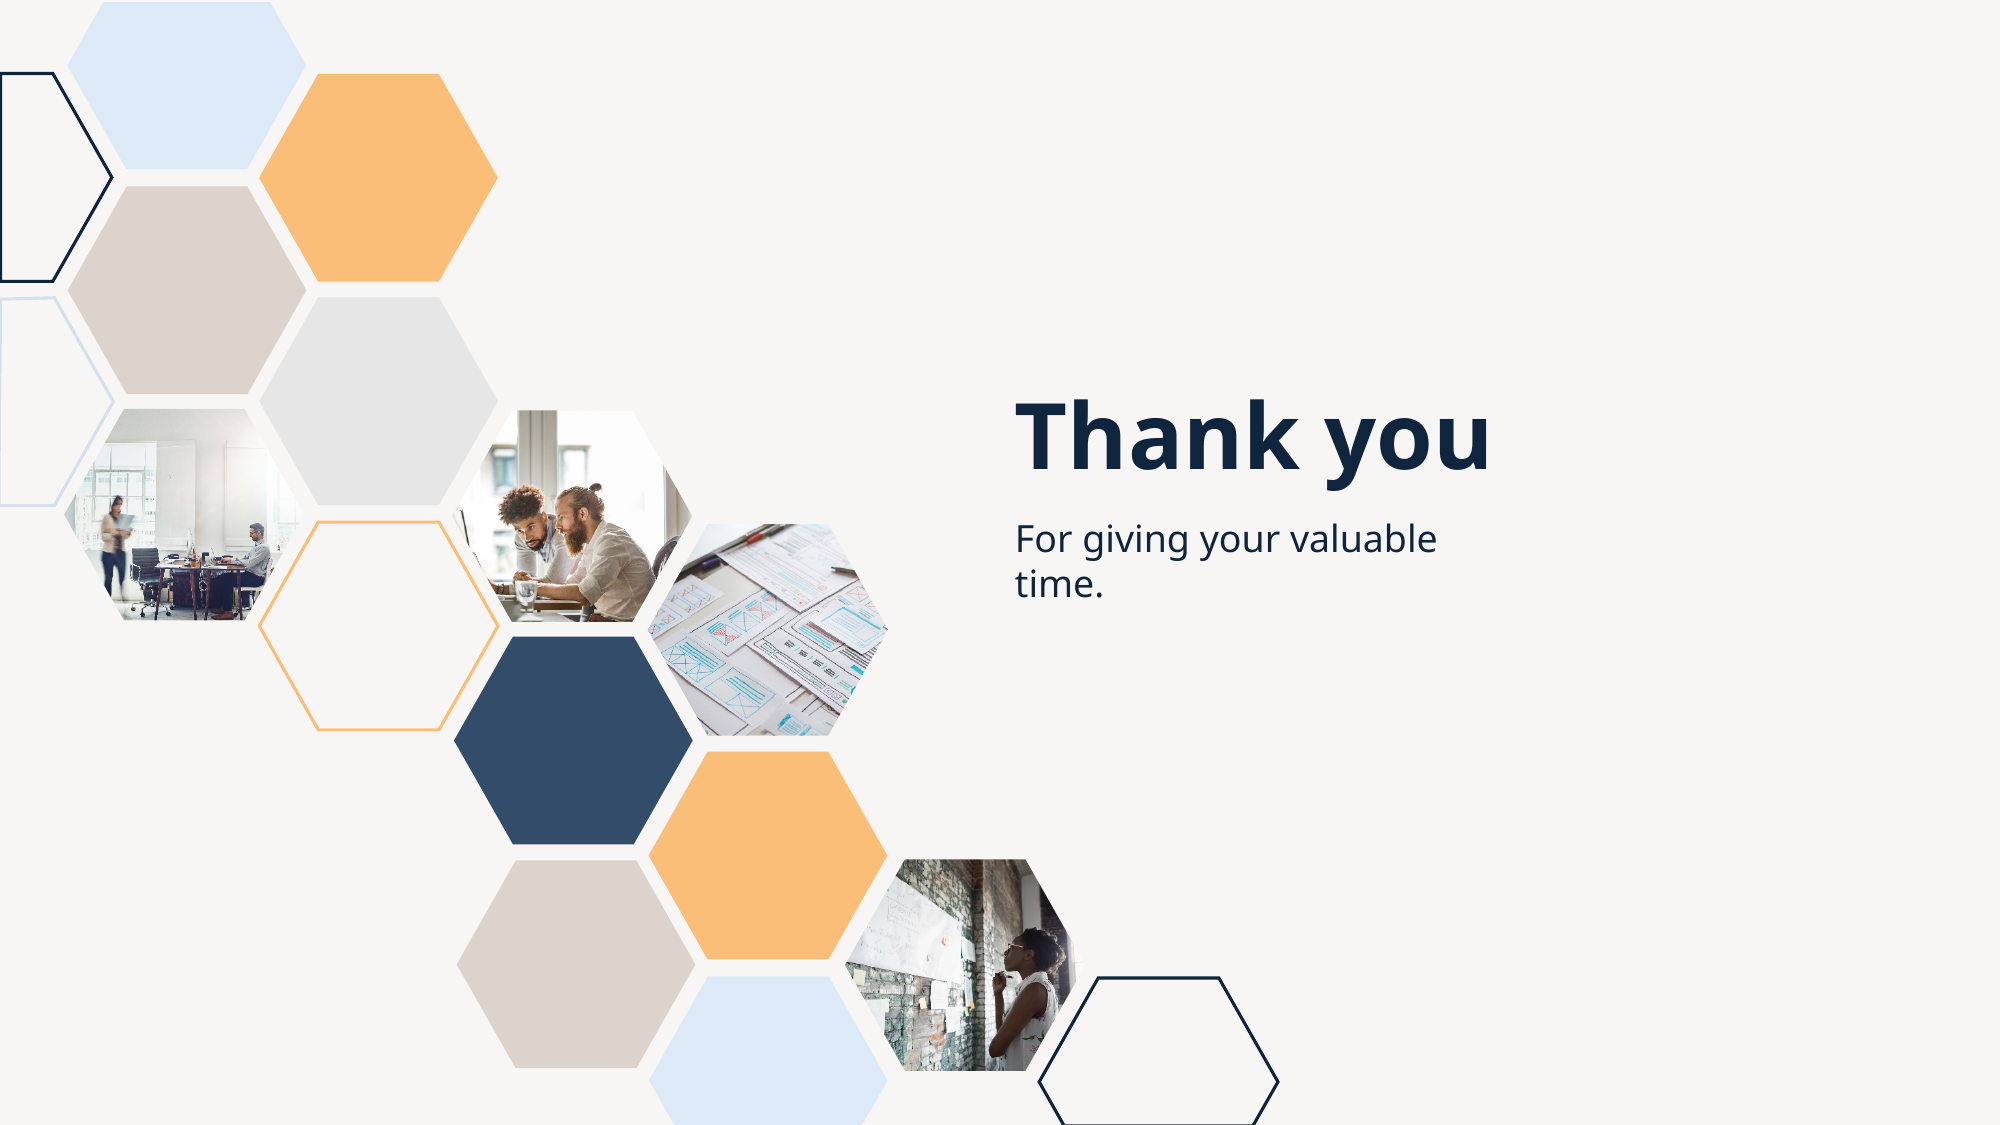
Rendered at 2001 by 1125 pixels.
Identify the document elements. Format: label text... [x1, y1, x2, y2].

picture [451, 410, 889, 736]
picture [64, 408, 305, 621]
picture [844, 859, 1086, 1071]
title Thank you [999, 279, 1830, 497]
list For giving your valuable time. [999, 507, 1498, 816]
